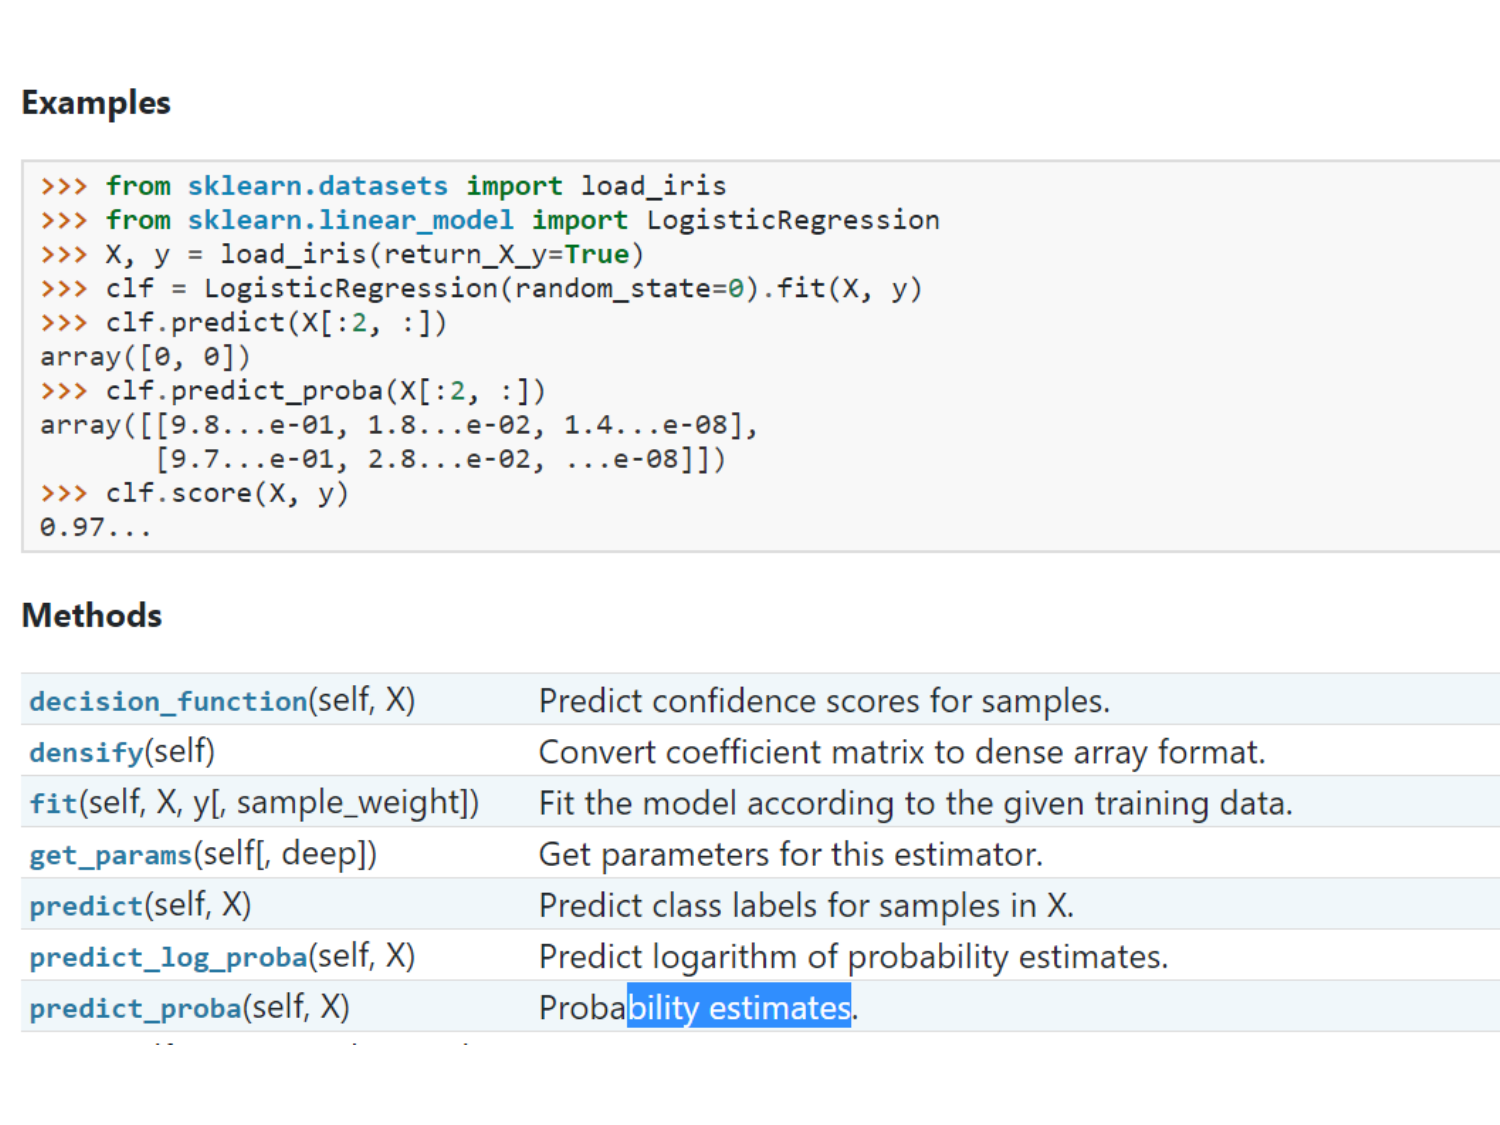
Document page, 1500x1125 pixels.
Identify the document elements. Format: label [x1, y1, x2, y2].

picture [0, 80, 1500, 1045]
